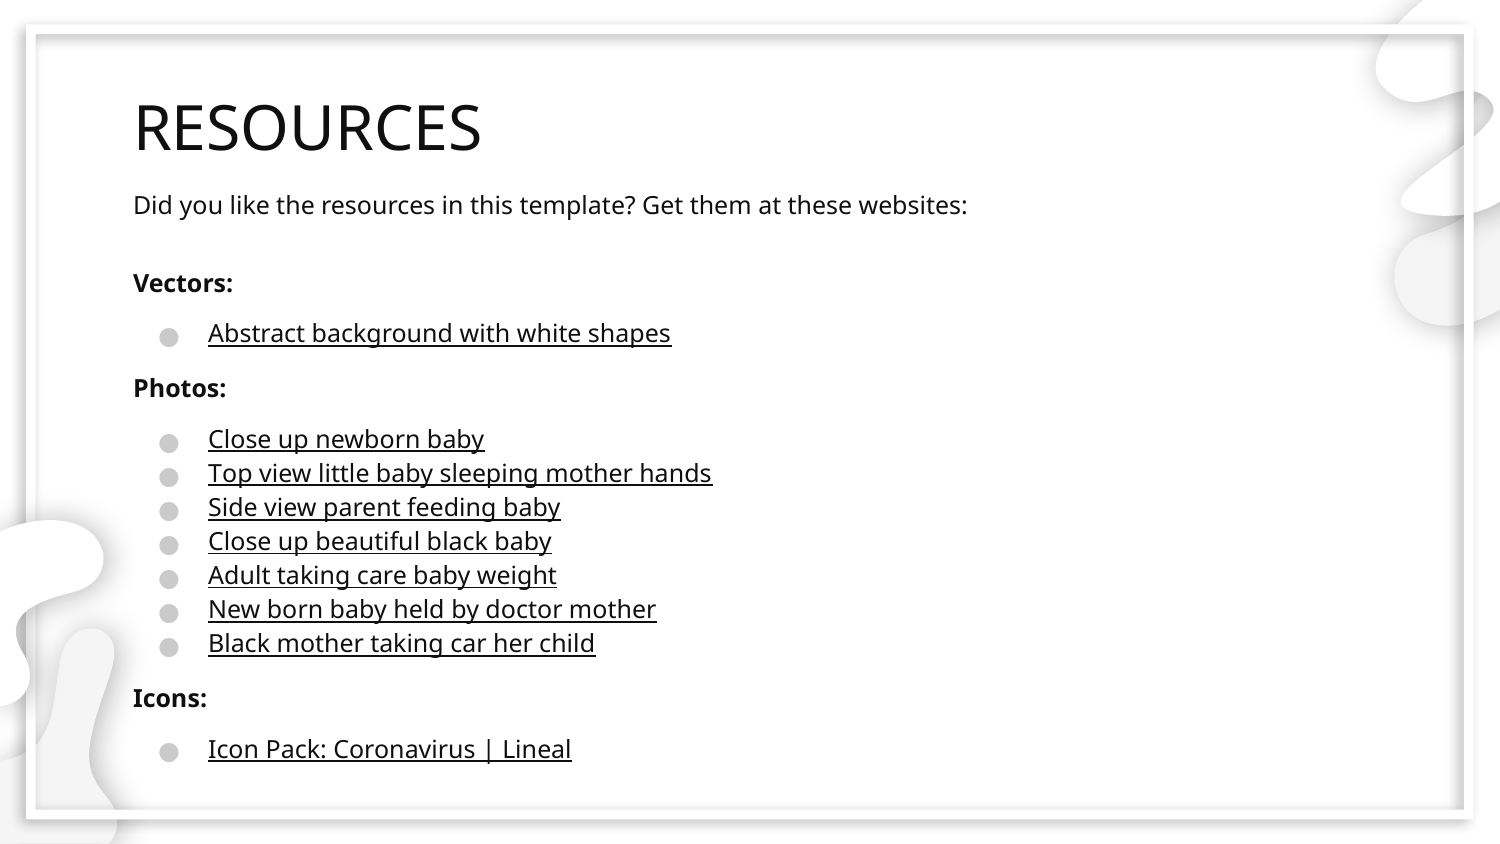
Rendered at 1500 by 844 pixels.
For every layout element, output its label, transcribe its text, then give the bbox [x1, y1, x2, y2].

text_box Vectors: Abstract background with white shapes Photos: Close up newborn baby Top view little baby sleeping mother hands Side view parent feeding baby Close up beautiful black baby Adult taking care baby weight New born baby held by doctor mother Black mother taking car her child Icons: Icon Pack: Coronavirus | Lineal [118, 252, 1068, 756]
title Did you like the resources in this template? Get them at these websites: [118, 174, 1382, 245]
title RESOURCES [118, 72, 1382, 167]
